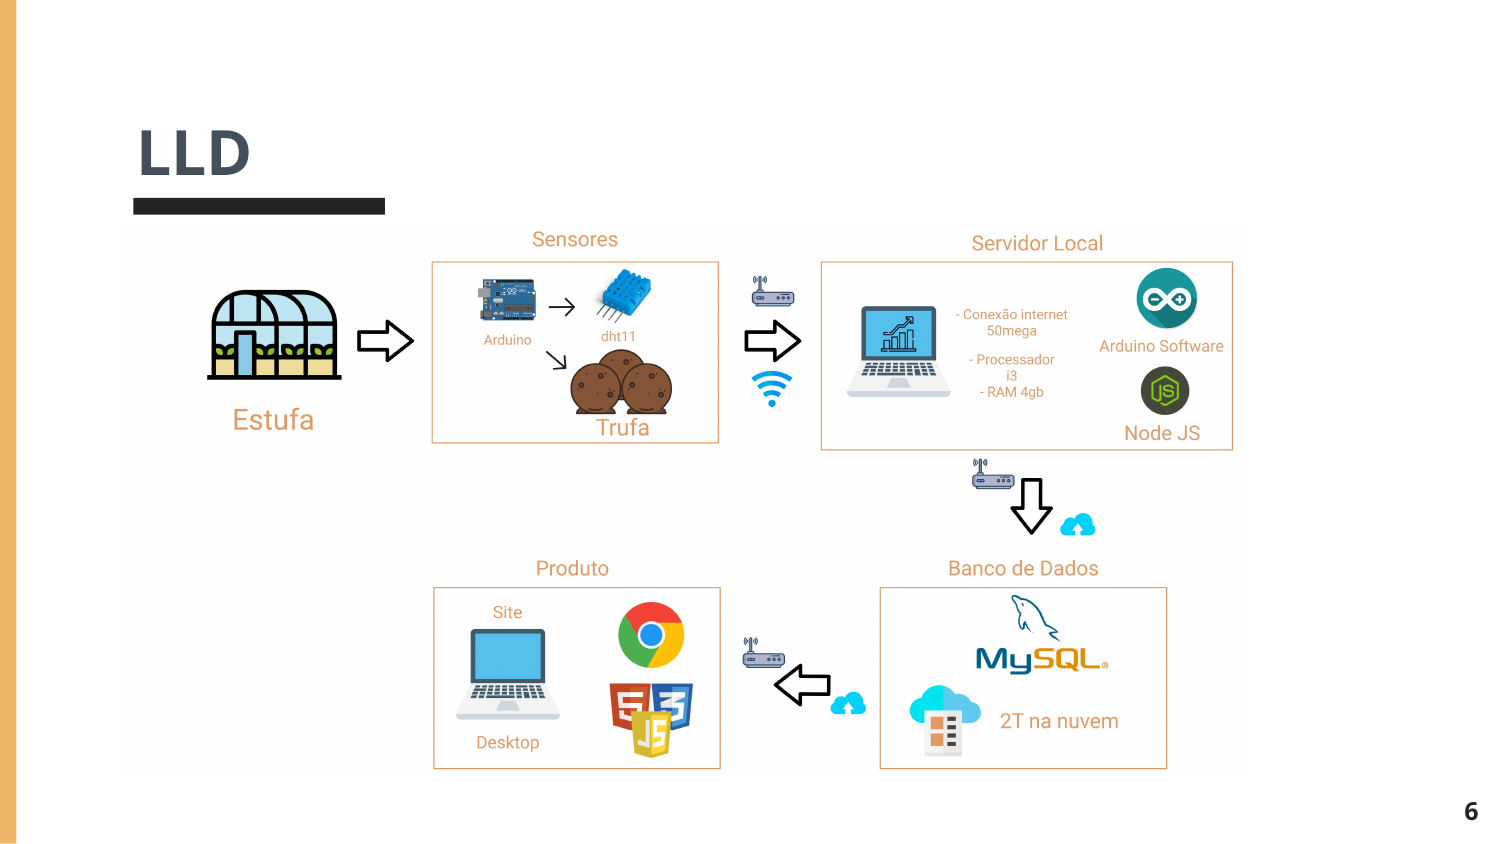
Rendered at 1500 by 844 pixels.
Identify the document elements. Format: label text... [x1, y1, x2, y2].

picture [120, 219, 1245, 781]
title LLD [121, 121, 1395, 203]
slide_number 6 [1403, 780, 1494, 832]
